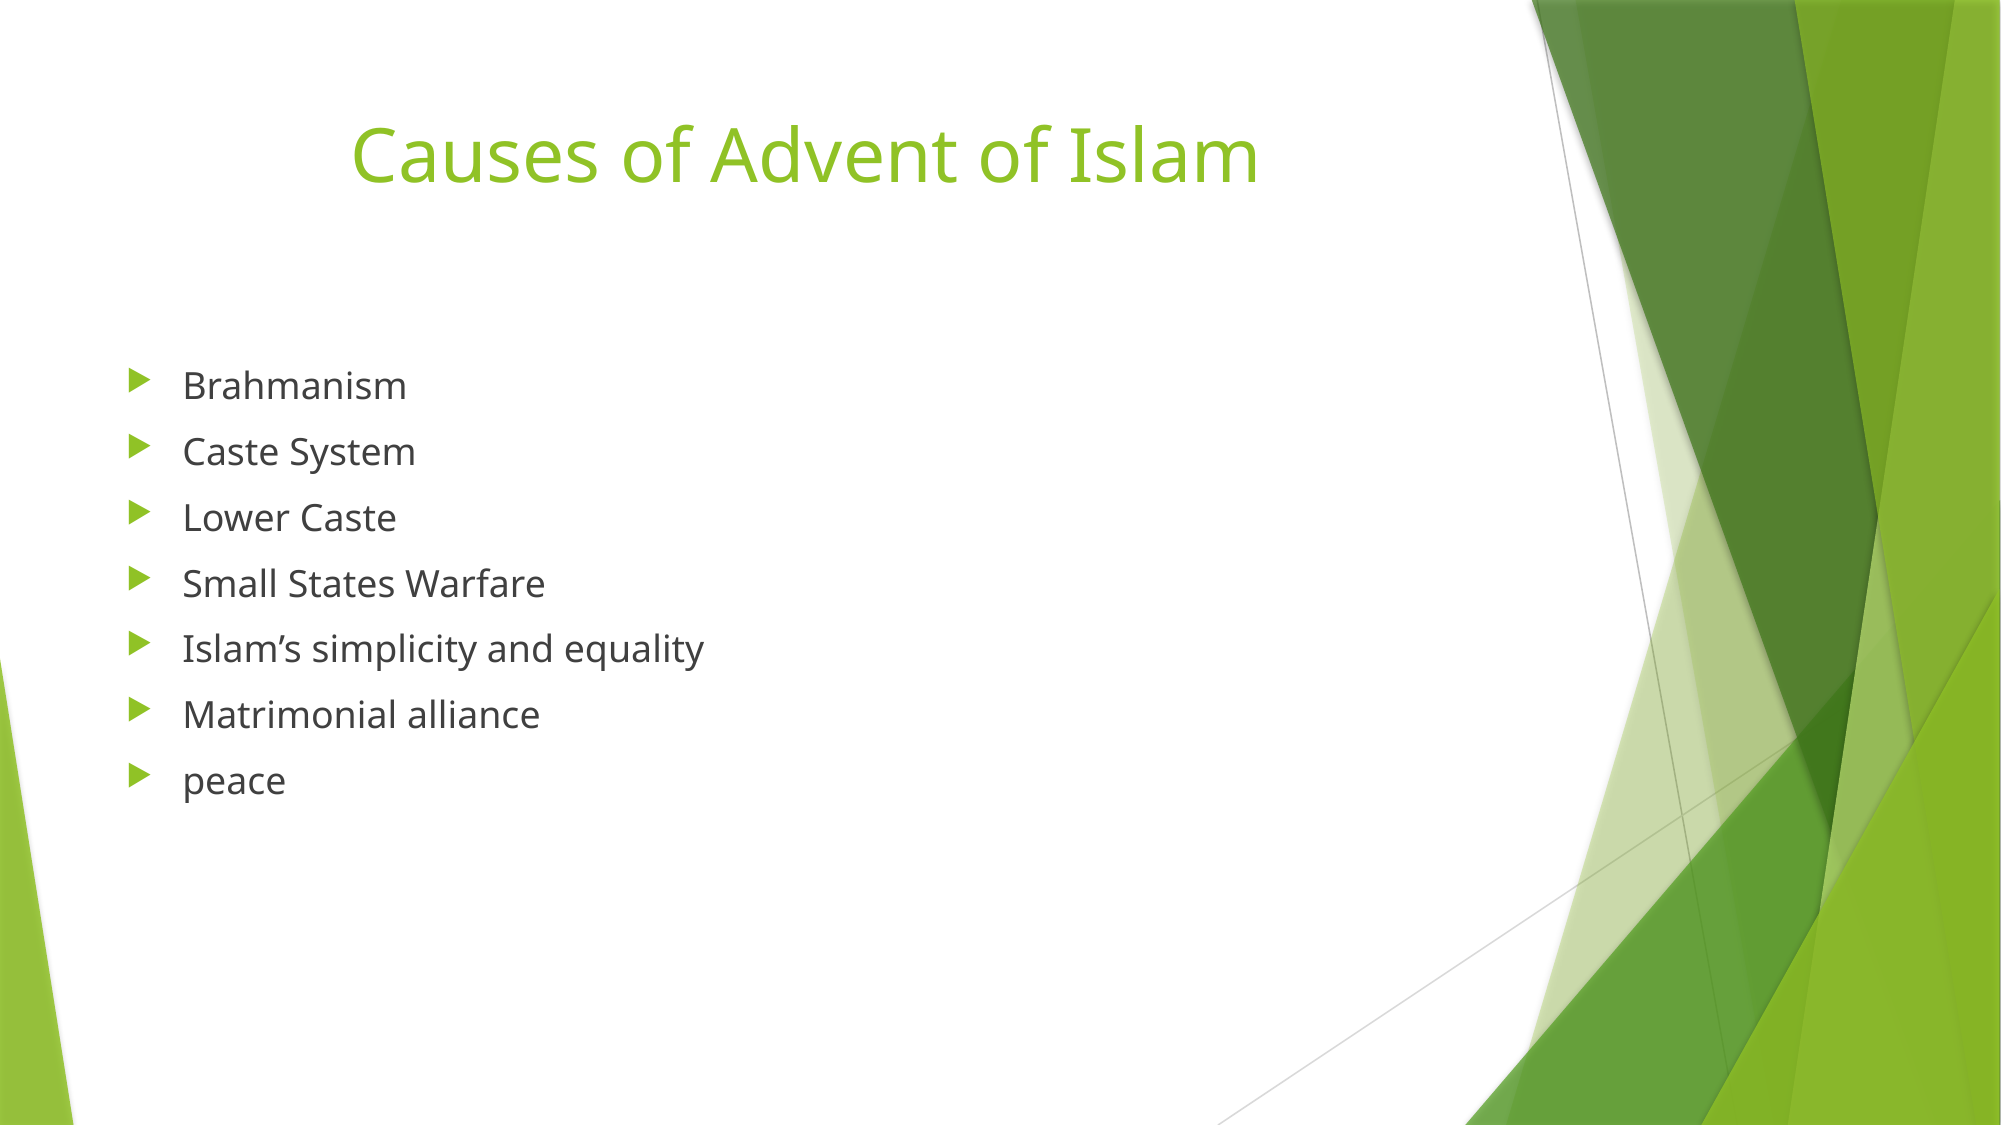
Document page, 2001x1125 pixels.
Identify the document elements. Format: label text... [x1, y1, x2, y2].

list Brahmanism Caste System Lower Caste Small States Warfare Islam’s simplicity and equality Matrimonial alliance peace [111, 354, 1522, 992]
title Causes of Advent of Islam [111, 99, 1522, 317]
